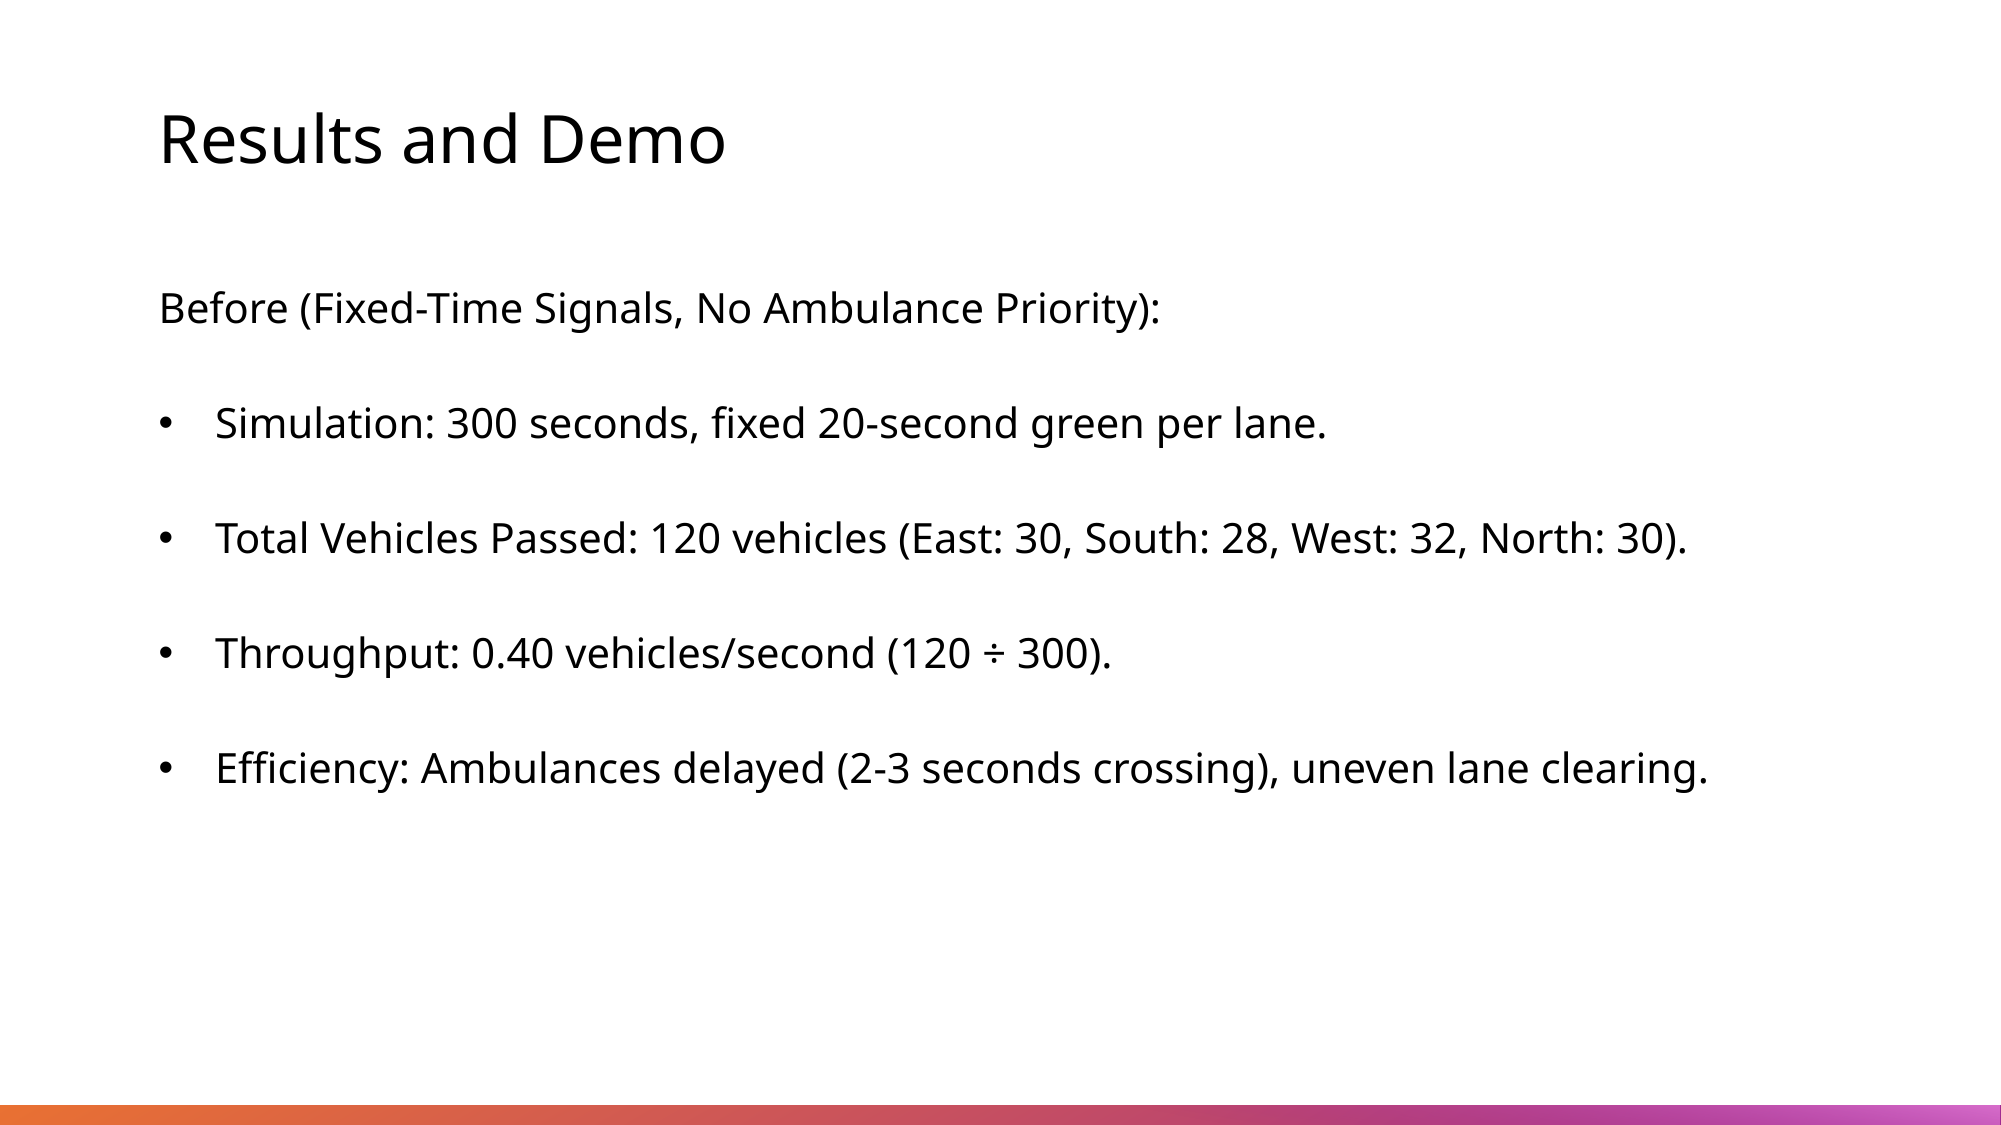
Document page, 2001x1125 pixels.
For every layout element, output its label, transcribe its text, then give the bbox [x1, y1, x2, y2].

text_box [0, 1104, 2000, 1125]
text_box Results and Demo [143, 0, 898, 186]
text_box Before (Fixed-Time Signals, No Ambulance Priority): Simulation: 300 seconds, fixed 20-second green per lane. Total Vehicles Passed: 120 vehicles (East: 30, South: 28, West: 32, North: 30). Throughput: 0.40 vehicles/second (120 ÷ 300). Efficiency: Ambulances delayed (2-3 seconds crossing), uneven lane clearing. [143, 279, 1750, 846]
